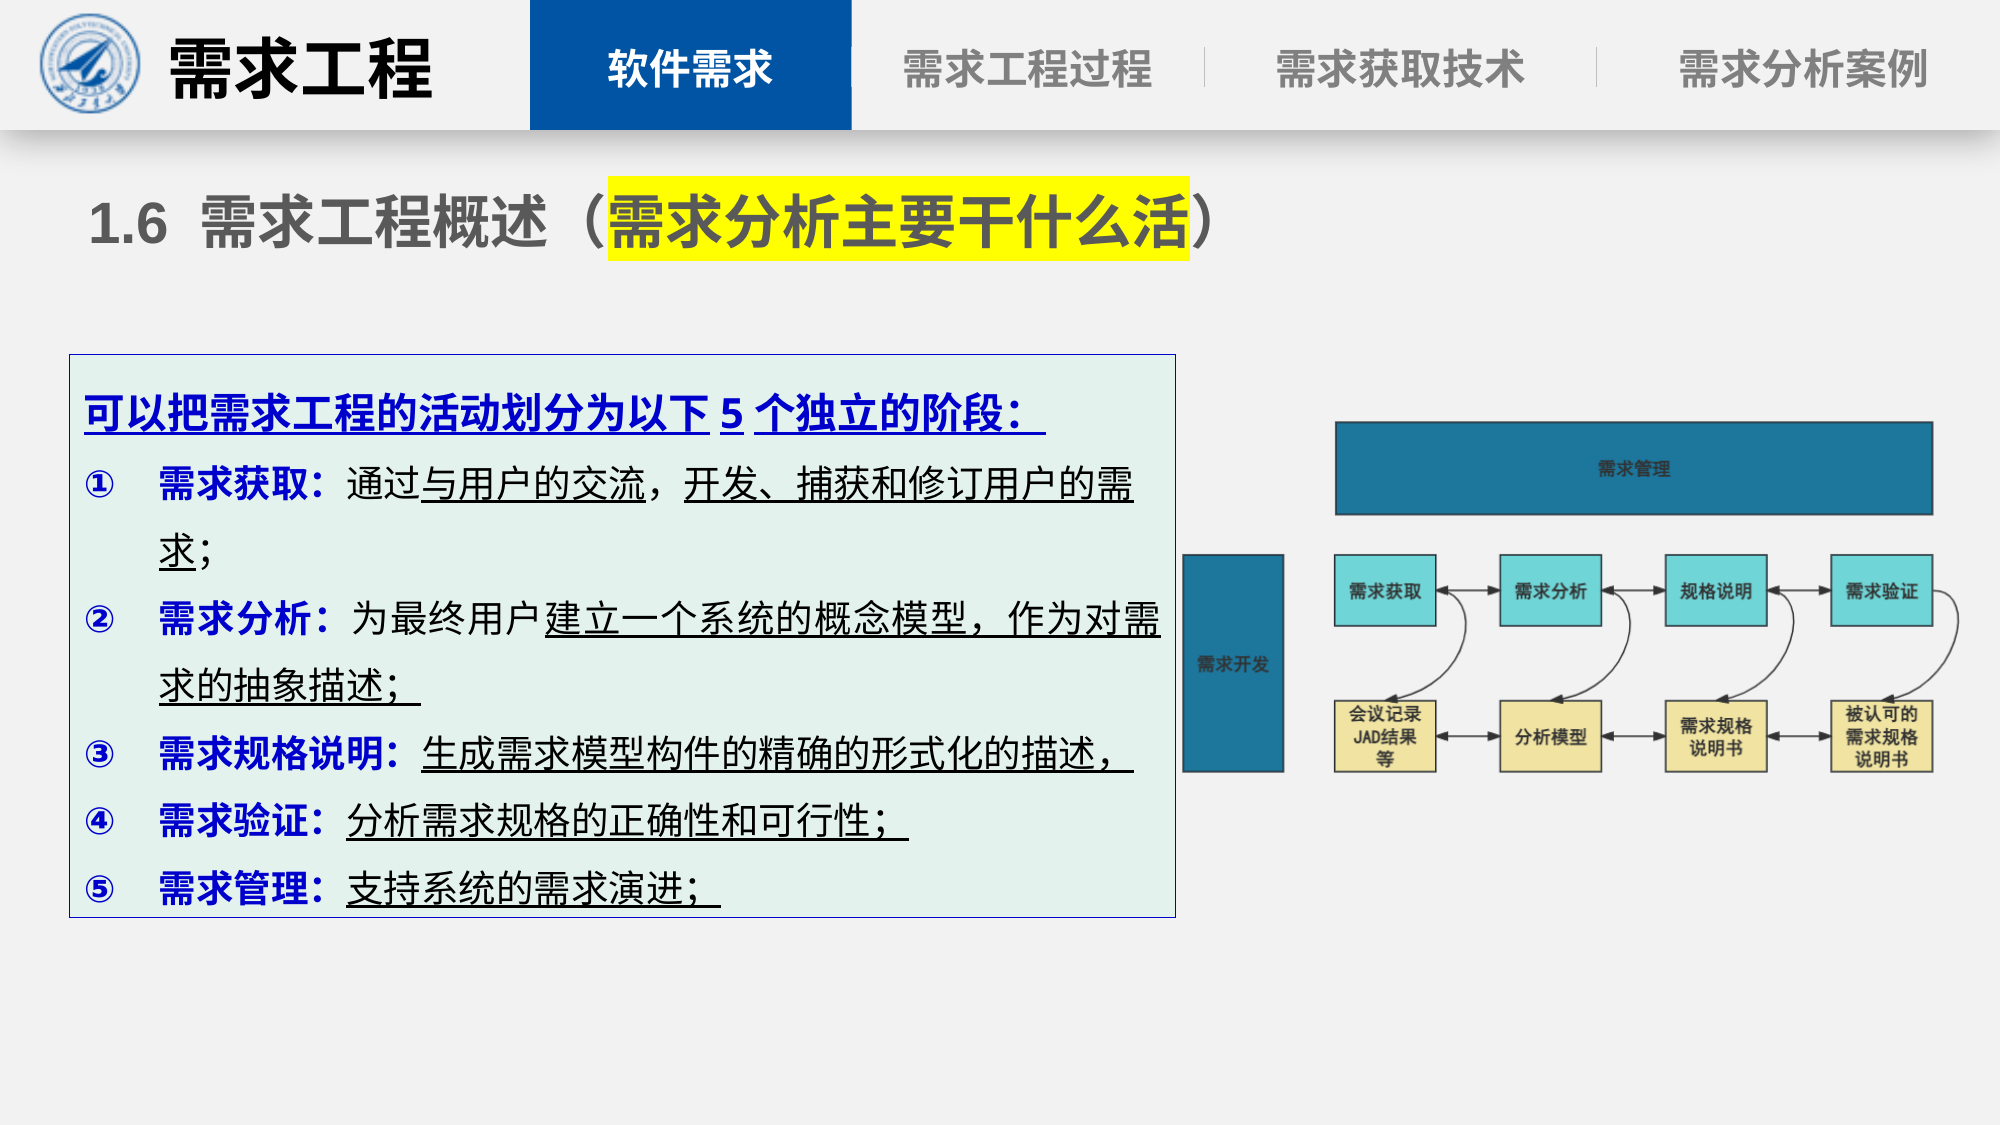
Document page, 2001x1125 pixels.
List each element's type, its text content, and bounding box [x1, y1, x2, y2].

picture [1158, 397, 1983, 797]
text_box 需求工程 [152, 18, 480, 115]
text_box 需求工程过程 [892, 35, 1164, 102]
text_box 软件需求 [580, 35, 802, 102]
text_box 需求分析案例 [1665, 35, 1942, 102]
text_box [853, 0, 2000, 131]
picture [22, 4, 153, 122]
text_box 可以把需求工程的活动划分为以下5个独立的阶段： 需求获取：通过与用户的交流，开发、捕获和修订用户的需求； 需求分析：为最终用户建立一个系统的概念模型，作为对需求的抽象描述； 需求规格说明：生成需求模型构件的精确的形式化的描述， 需求验证：分析需求规格的正确性和可行性； 需求管理：支持系统的需求演进； [69, 354, 1176, 918]
text_box [529, 0, 853, 131]
text_box 需求获取技术 [1264, 35, 1536, 102]
text_box 1.6 需求工程概述（需求分析主要干什么活） [88, 177, 1379, 264]
text_box [0, 0, 529, 131]
